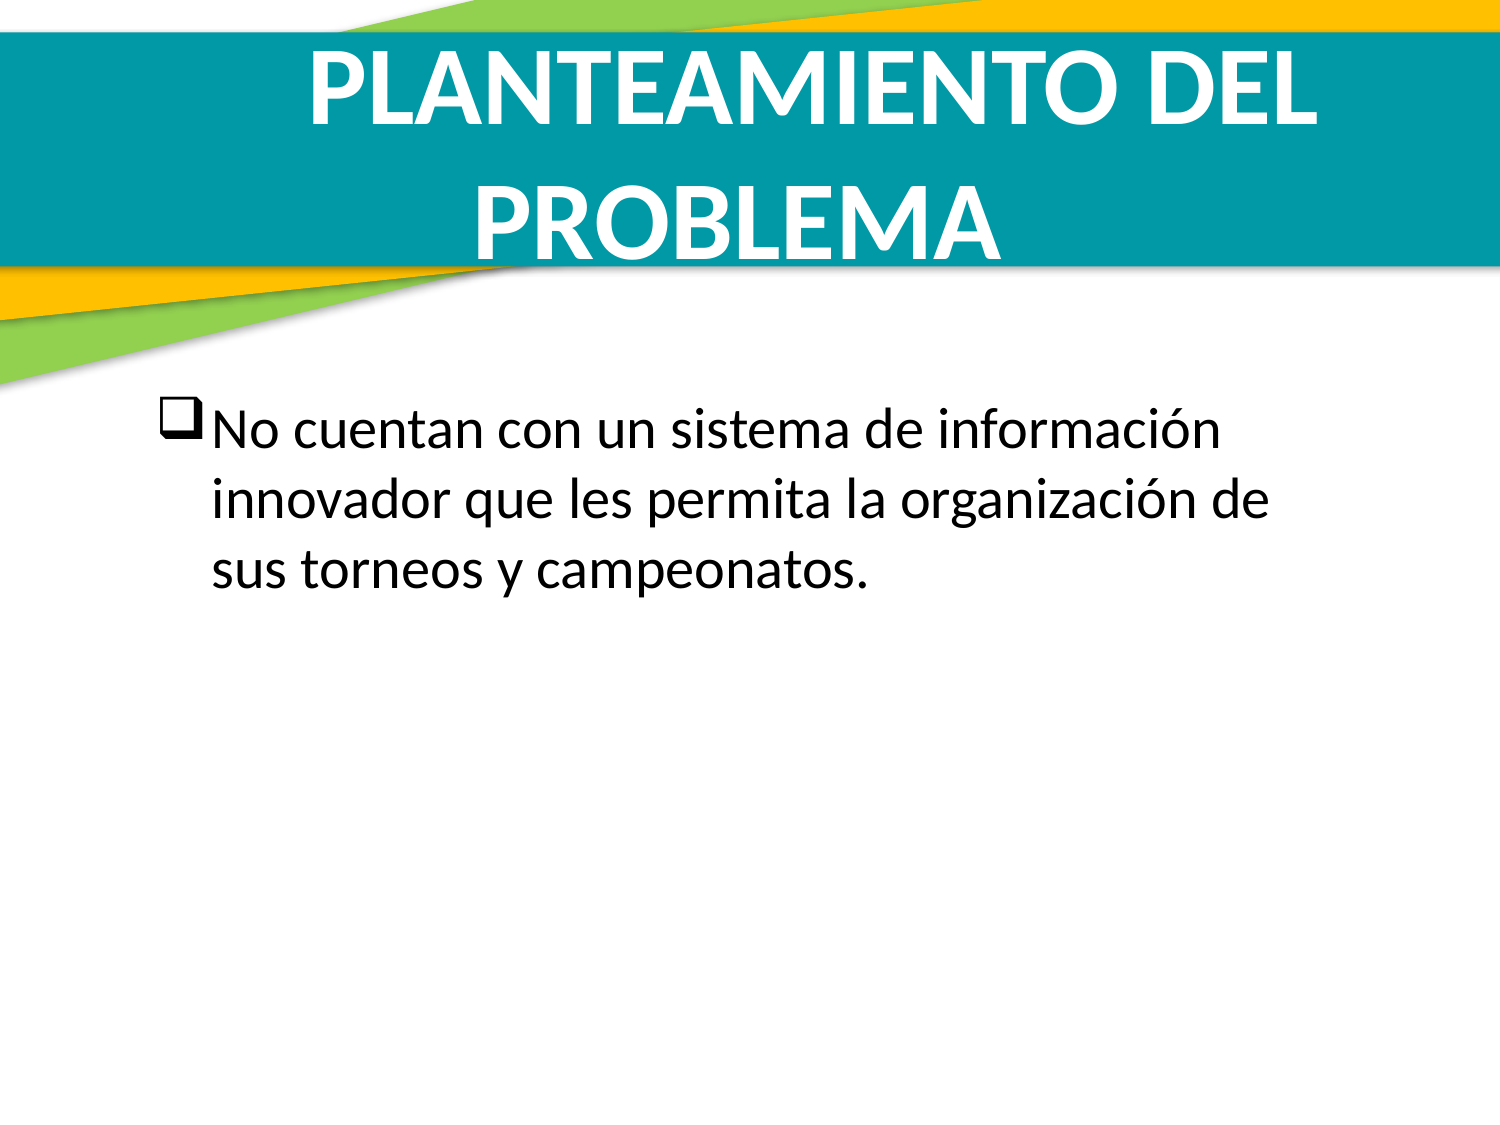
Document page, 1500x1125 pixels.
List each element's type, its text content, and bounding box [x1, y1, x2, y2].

text_box PLANTEAMIENTO DEL PROBLEMA [0, 27, 1500, 266]
text_box No cuentan con un sistema de información innovador que les permita la organización de sus torneos y campeonatos. [140, 382, 1345, 1029]
